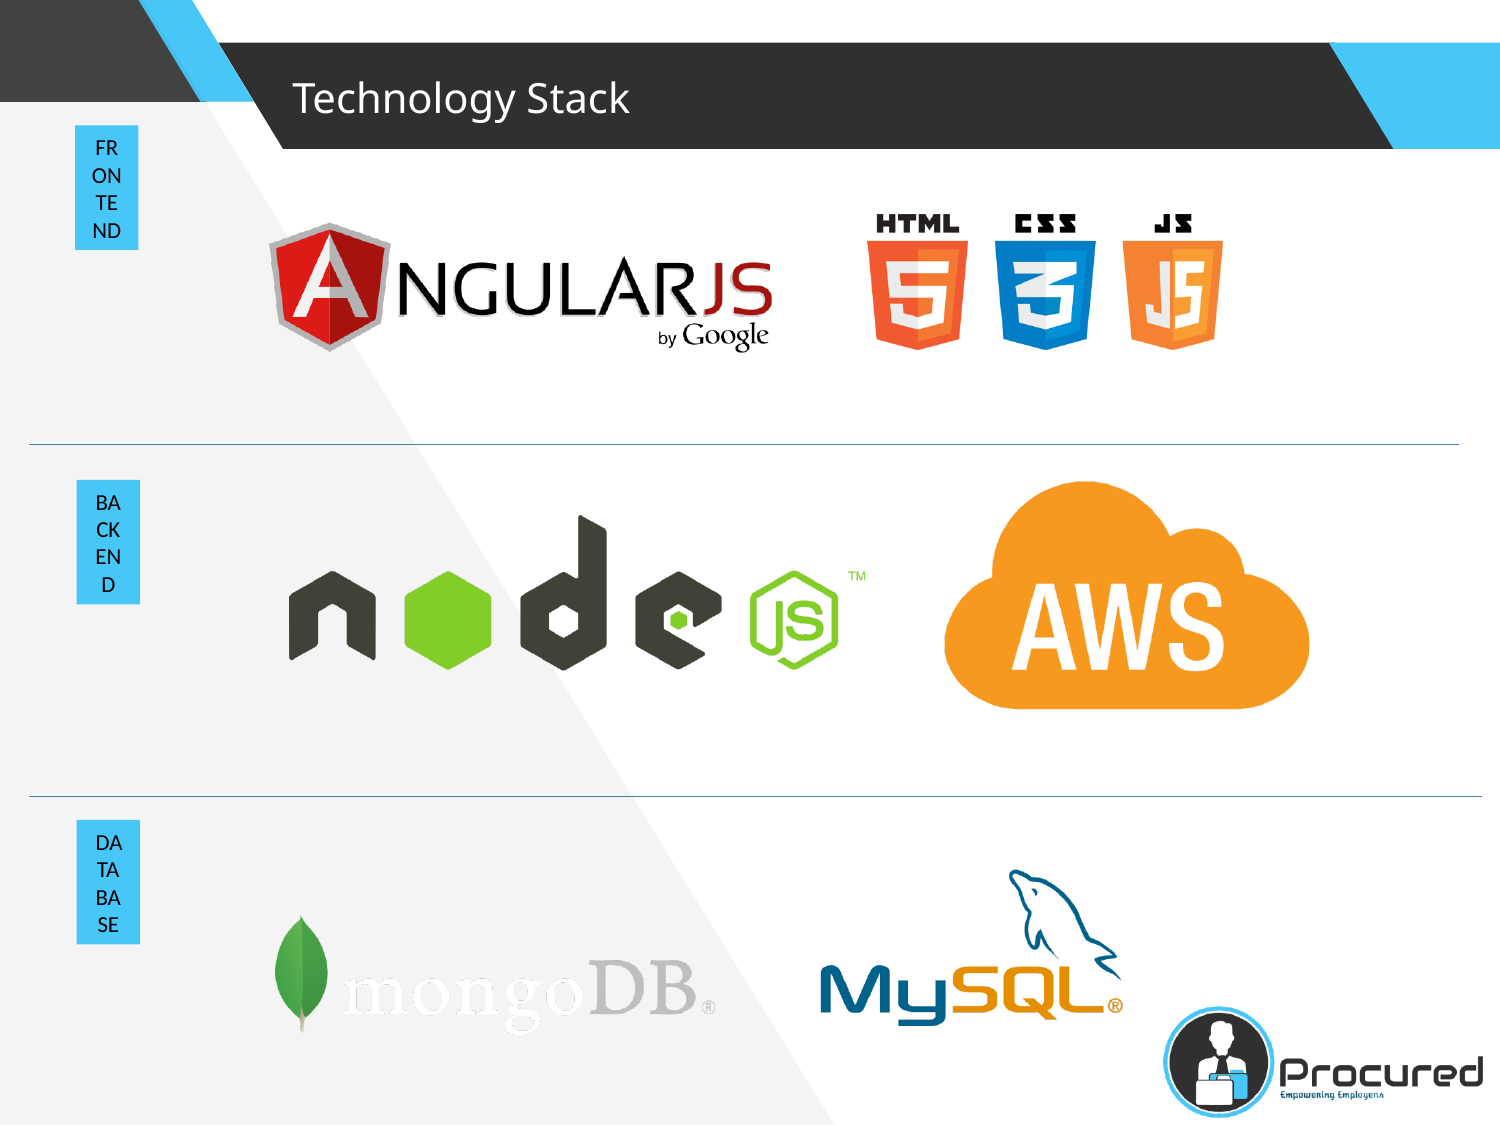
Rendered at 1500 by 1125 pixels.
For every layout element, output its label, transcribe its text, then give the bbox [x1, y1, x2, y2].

text_box [146, 0, 252, 104]
picture [820, 869, 1123, 1026]
text_box FRONTEND [75, 125, 139, 250]
picture [288, 514, 865, 672]
picture [275, 915, 715, 1036]
text_box Technology Stack [277, 64, 1353, 130]
picture [867, 214, 1223, 351]
picture [1163, 1005, 1483, 1118]
picture [941, 479, 1318, 710]
text_box [216, 40, 1393, 152]
picture [265, 219, 774, 356]
text_box [1326, 40, 1500, 152]
text_box BACKEND [76, 479, 140, 605]
text_box [0, 0, 837, 1125]
text_box DATABASE [76, 819, 140, 945]
